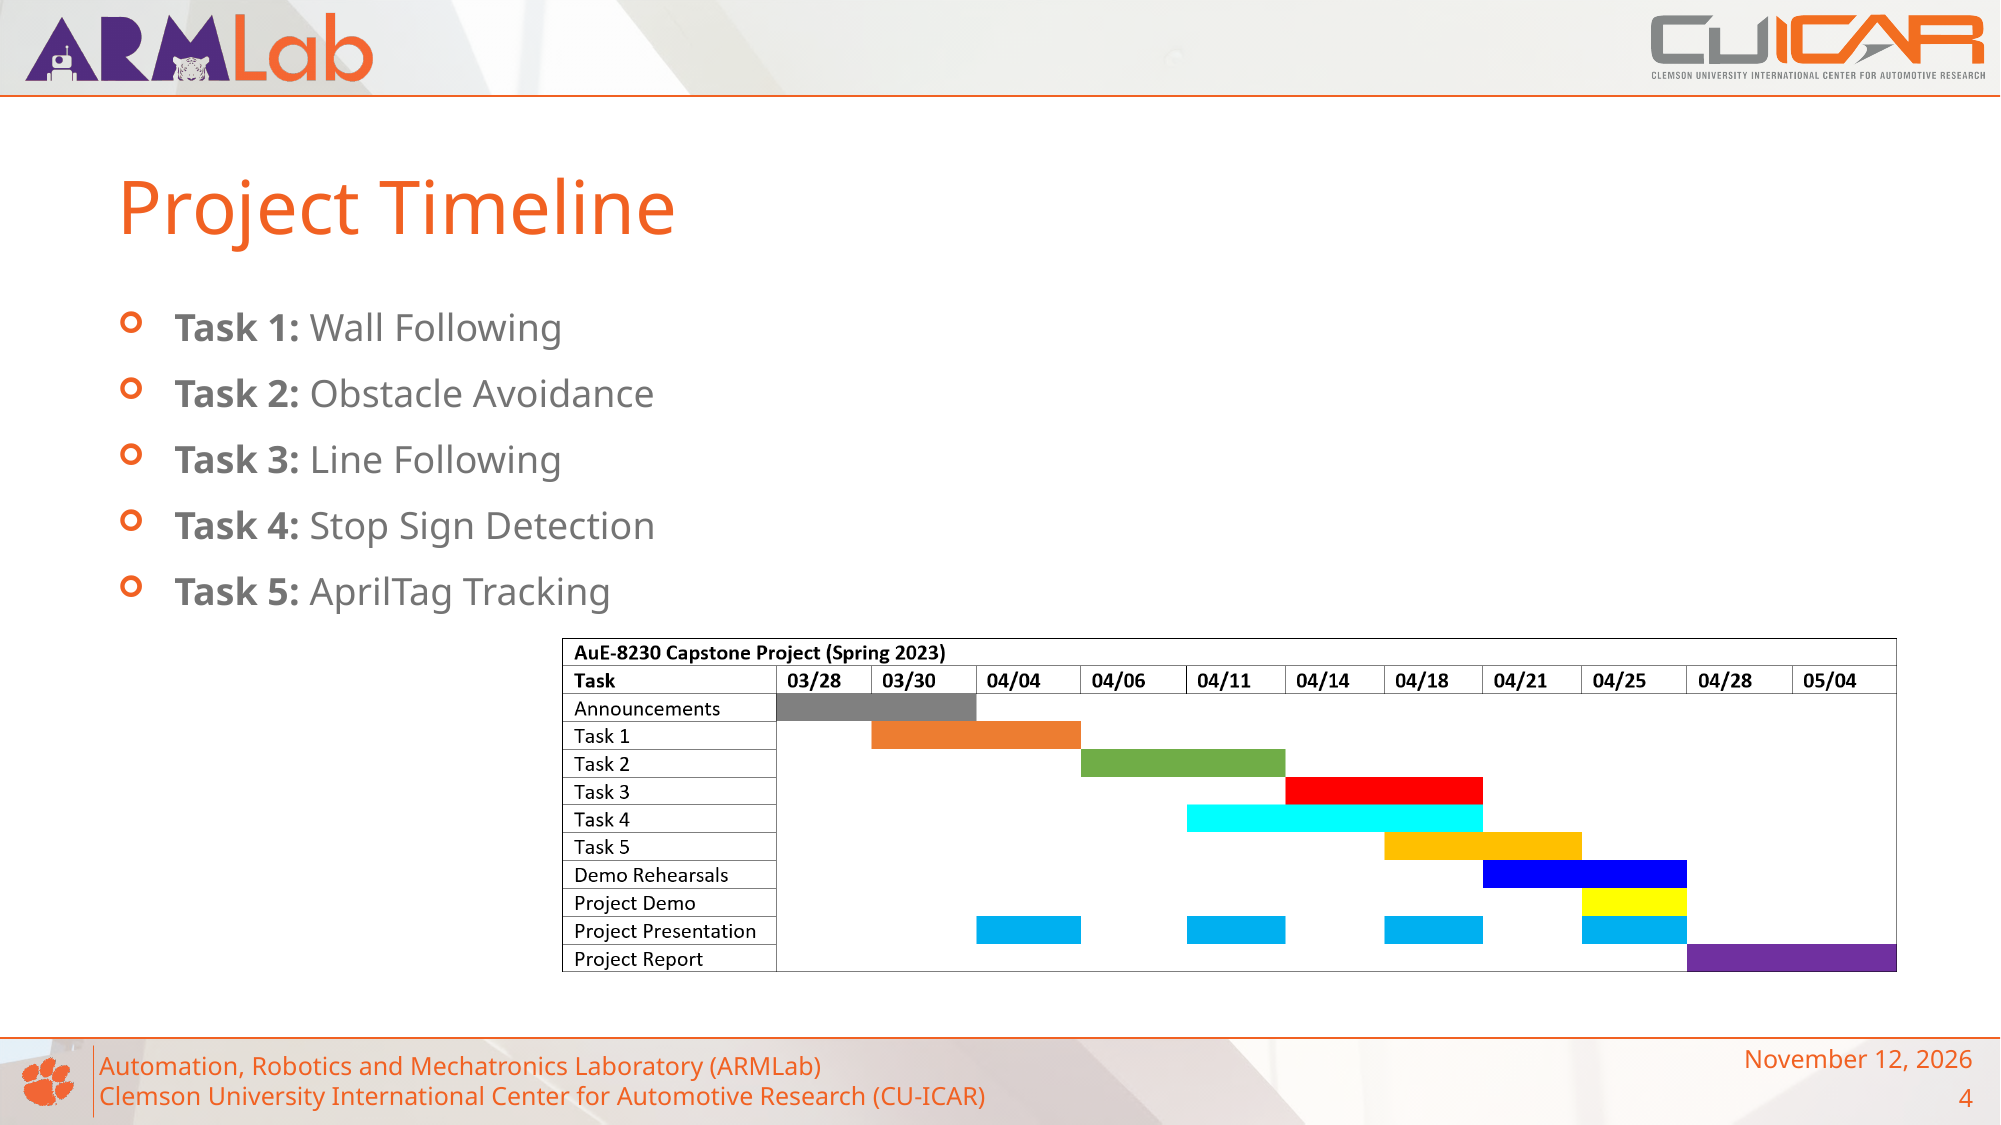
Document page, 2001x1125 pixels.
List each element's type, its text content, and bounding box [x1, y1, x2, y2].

title Project Timeline [103, 153, 1897, 258]
picture [0, 0, 2000, 95]
slide_number 4 [1682, 1085, 1989, 1115]
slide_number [1682, 1046, 1989, 1075]
picture [561, 638, 1898, 973]
picture [0, 1039, 2000, 1125]
list Task 1: Wall Following Task 2: Obstacle Avoidance Task 3: Line Following Task 4: Stop Sign Detection Task 5: AprilTag Tracking [103, 296, 1897, 1000]
